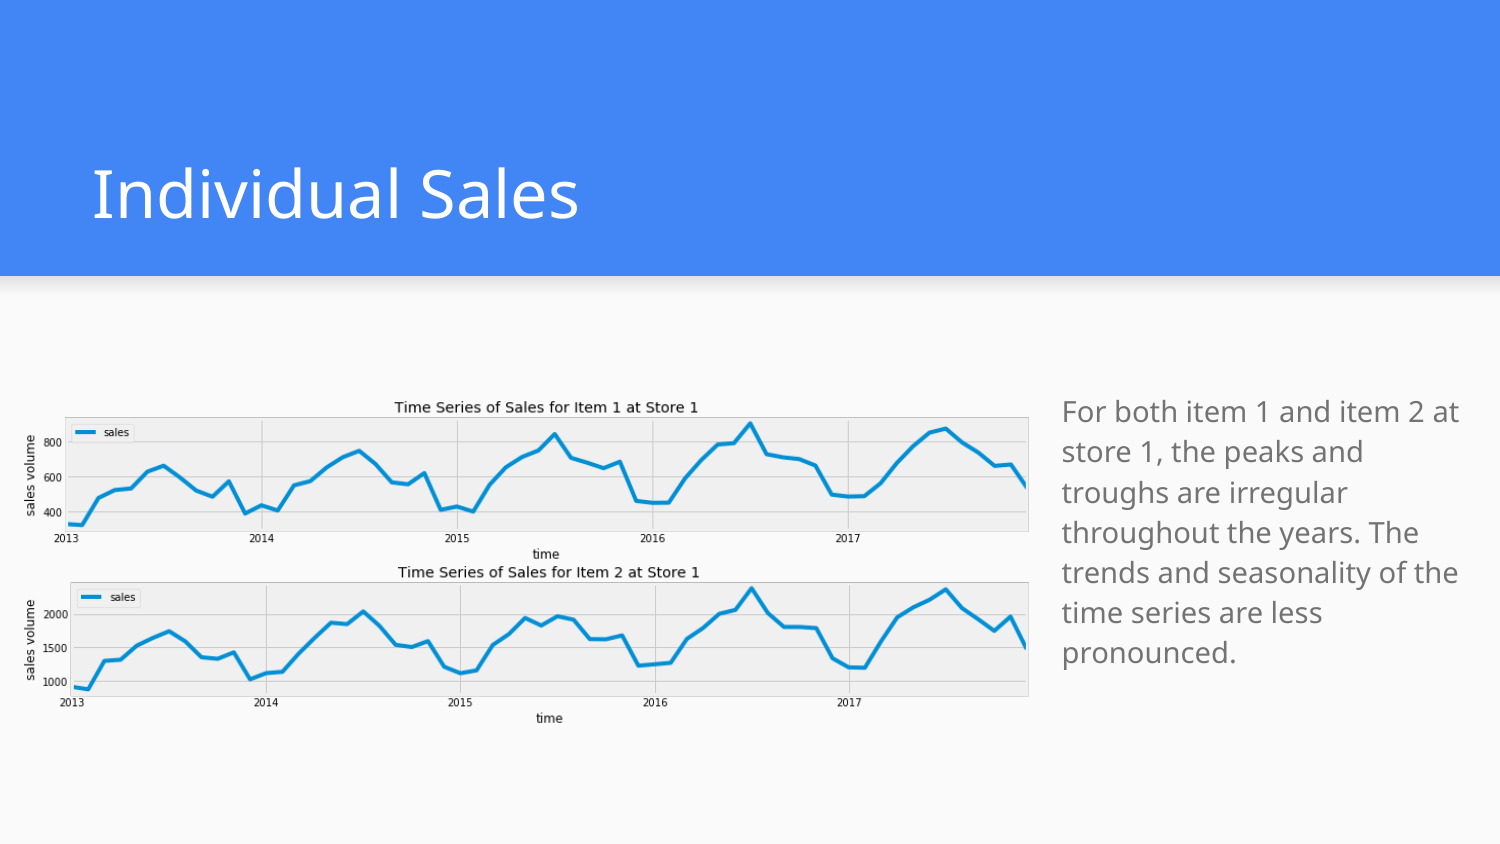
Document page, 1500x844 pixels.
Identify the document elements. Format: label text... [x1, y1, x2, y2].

list For both item 1 and item 2 at store 1, the peaks and troughs are irregular throughout the years. The trends and seasonality of the time series are less pronounced. [1046, 373, 1478, 844]
title Individual Sales [77, 121, 1427, 248]
picture [17, 394, 1034, 733]
